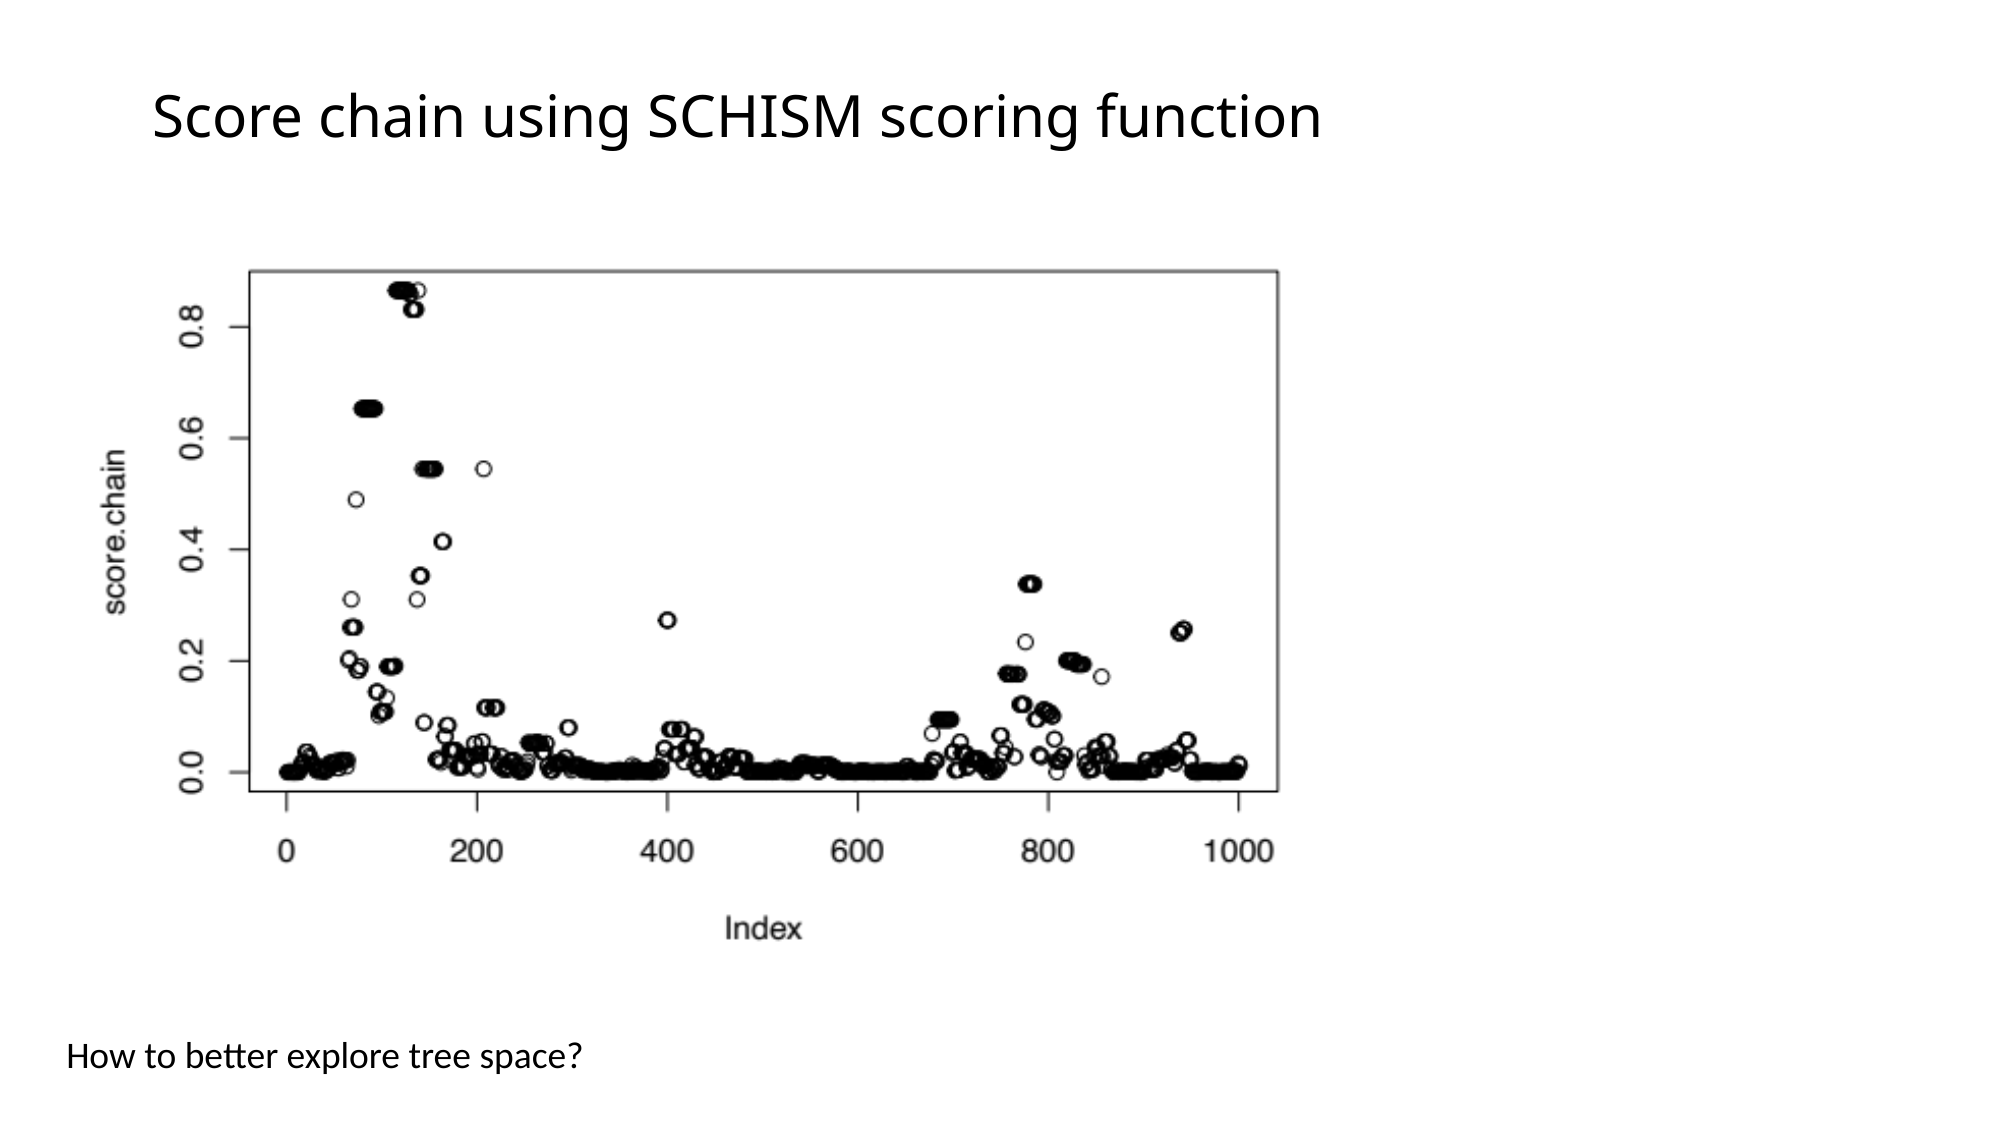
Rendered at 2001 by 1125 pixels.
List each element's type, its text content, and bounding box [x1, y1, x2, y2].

picture [80, 233, 1297, 953]
title Score chain using SCHISM scoring function [137, 76, 1863, 162]
text_box How to better explore tree space? [51, 1024, 600, 1084]
